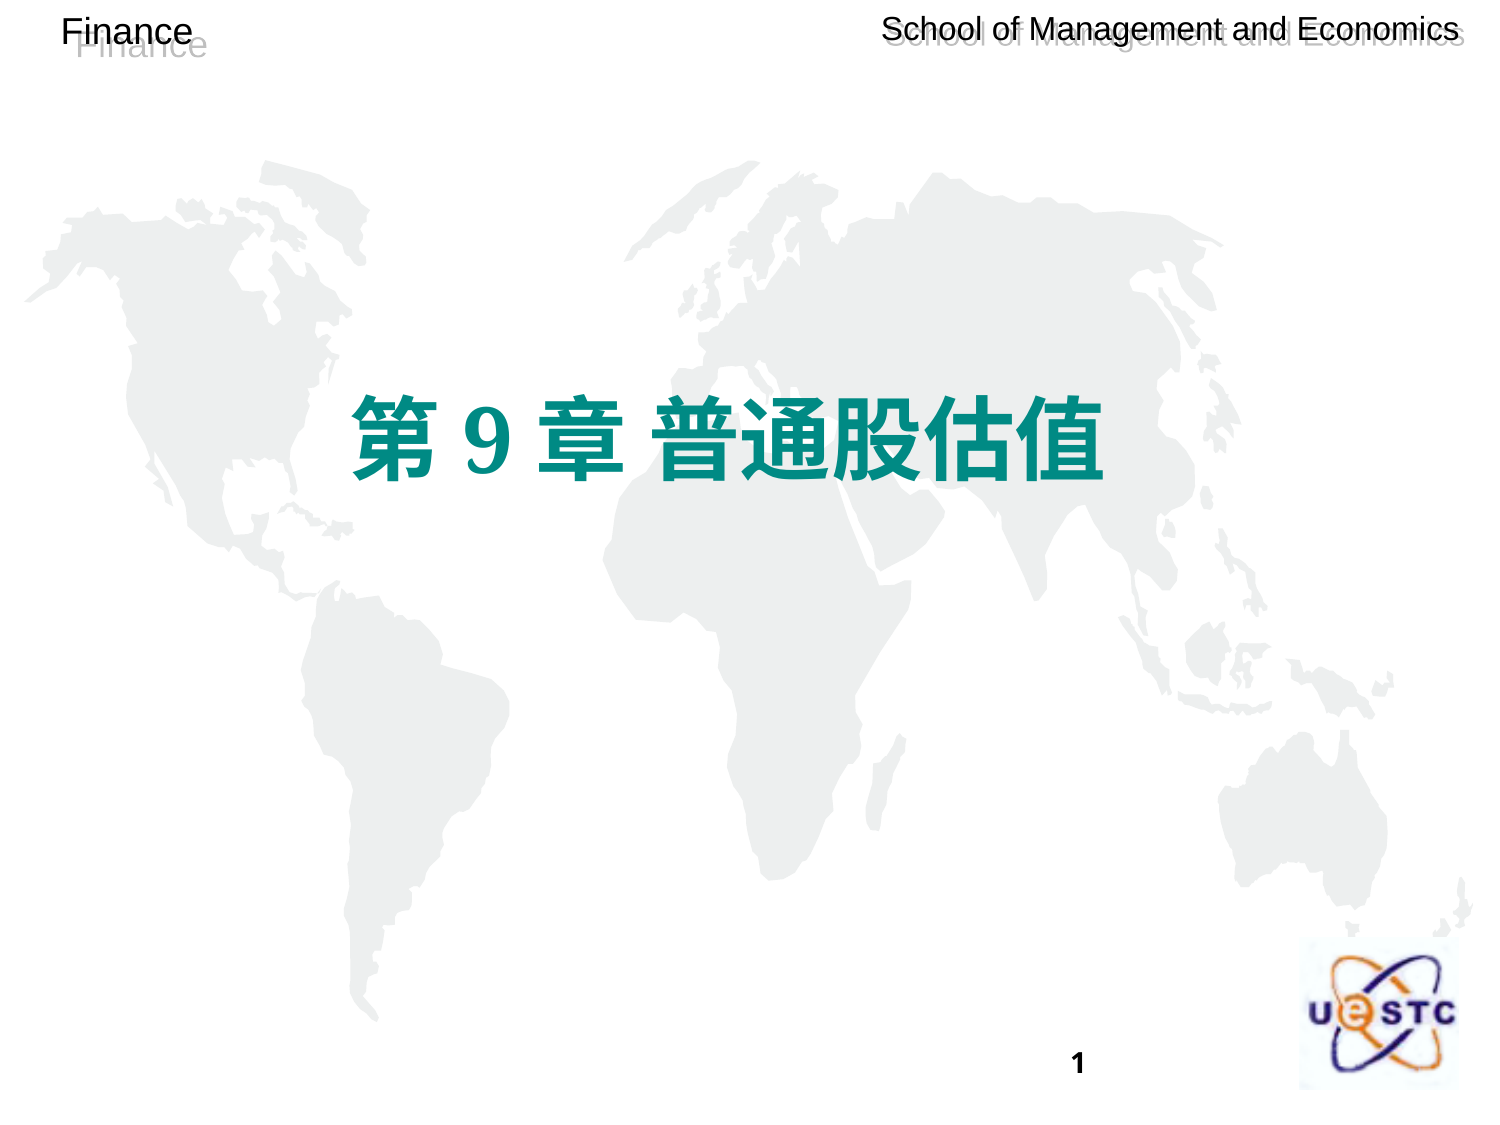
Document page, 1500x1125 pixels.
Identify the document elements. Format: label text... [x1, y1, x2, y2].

picture [1299, 937, 1459, 1090]
title 第9章 普通股估值 [53, 375, 1404, 563]
